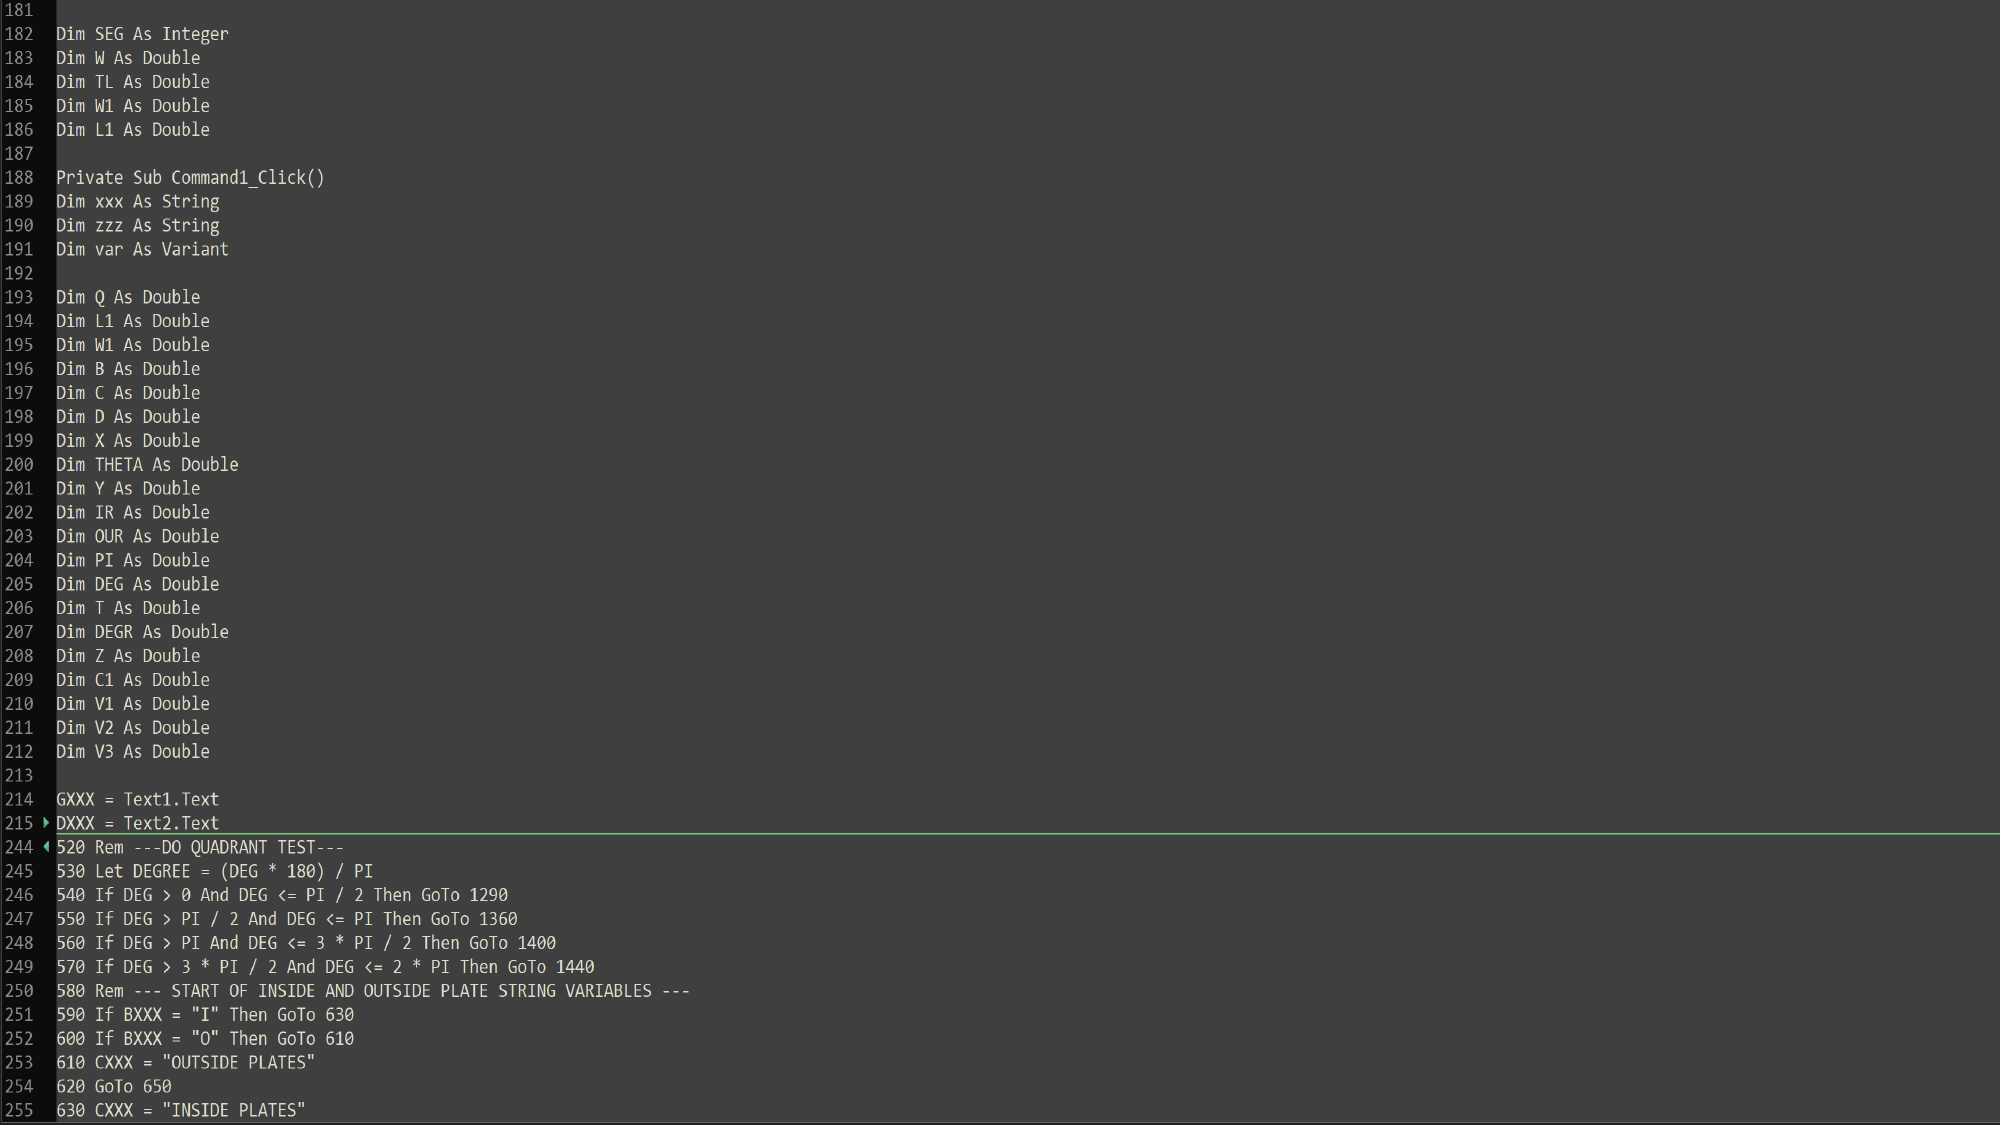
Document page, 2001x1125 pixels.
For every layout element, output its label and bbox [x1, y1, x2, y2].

list [0, 0, 2000, 1125]
